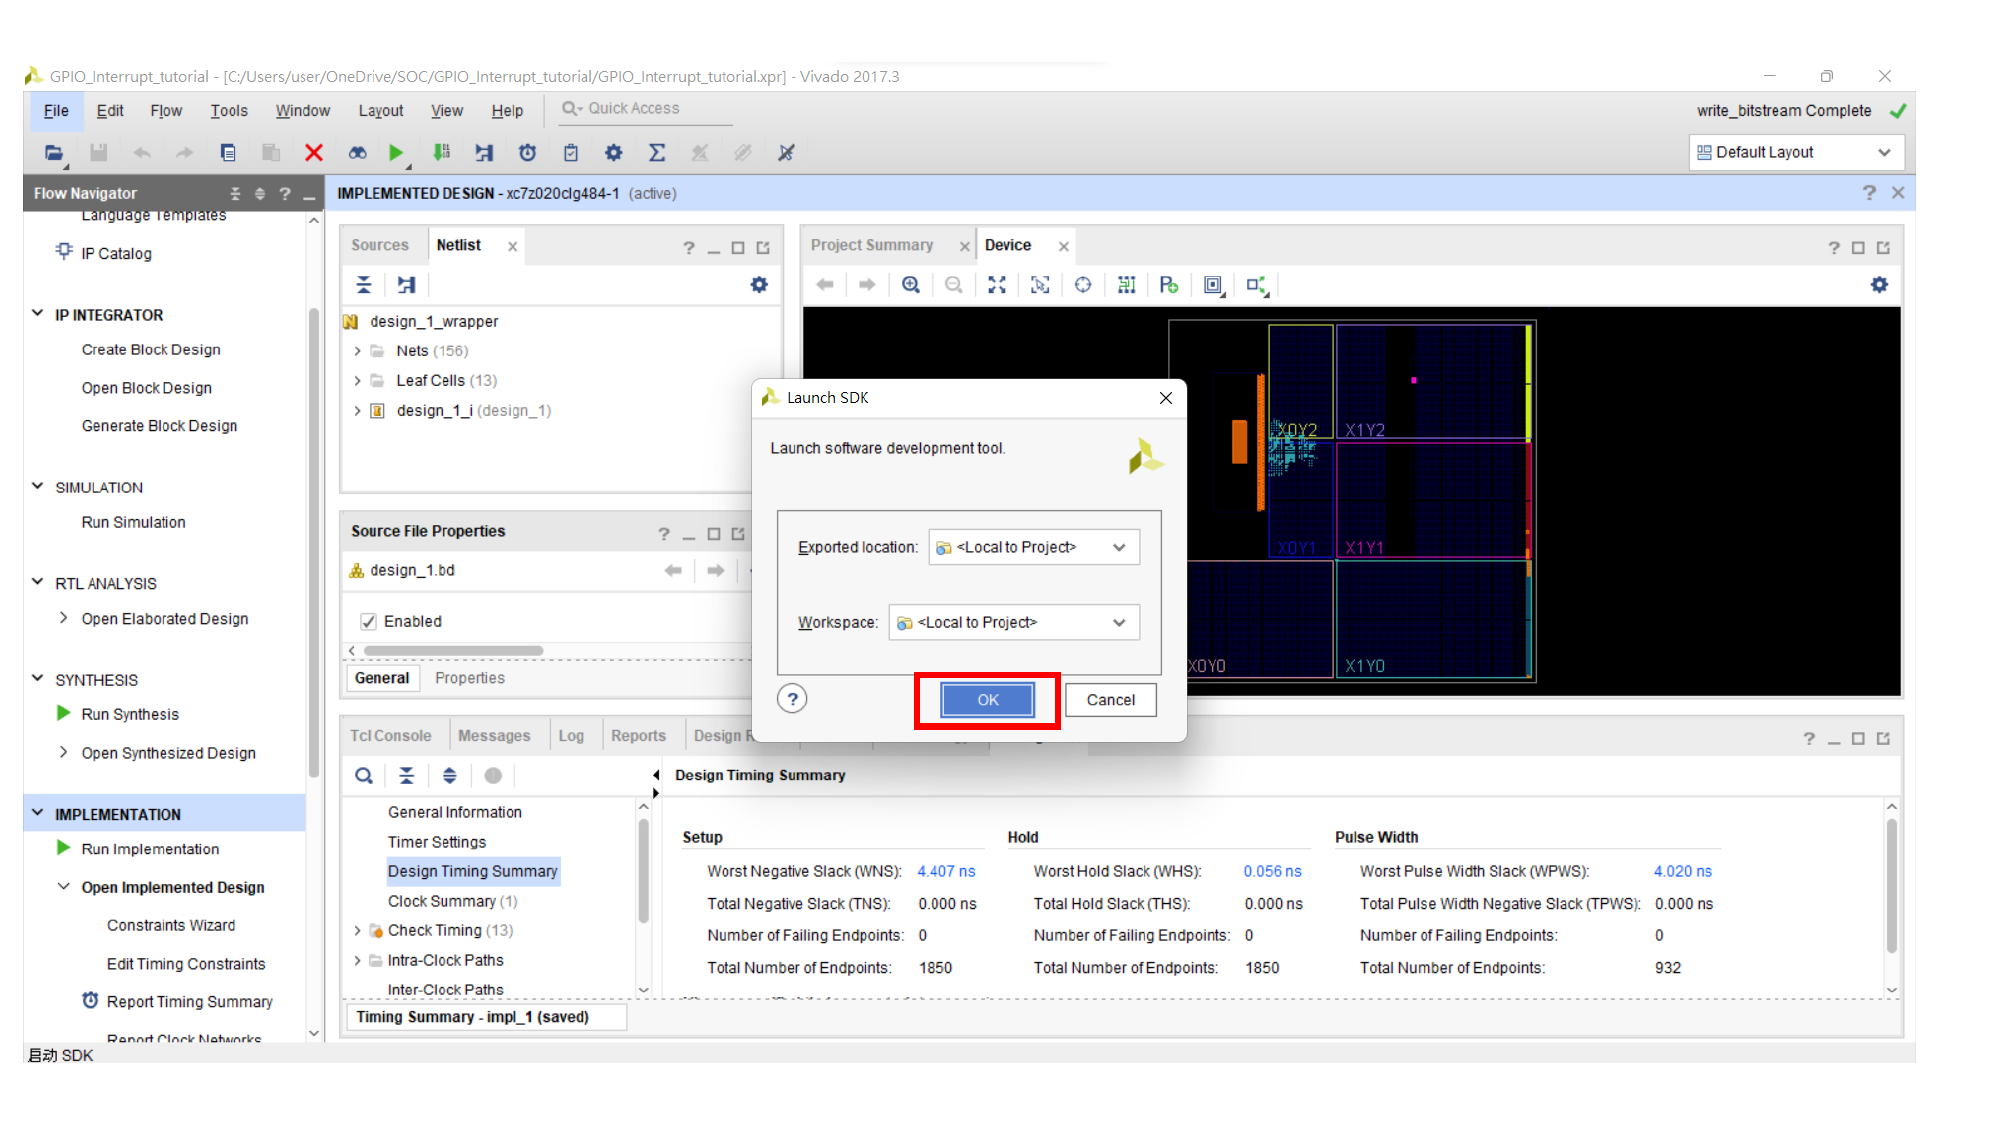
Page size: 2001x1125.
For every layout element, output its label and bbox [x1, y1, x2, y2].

picture [22, 62, 1916, 1063]
